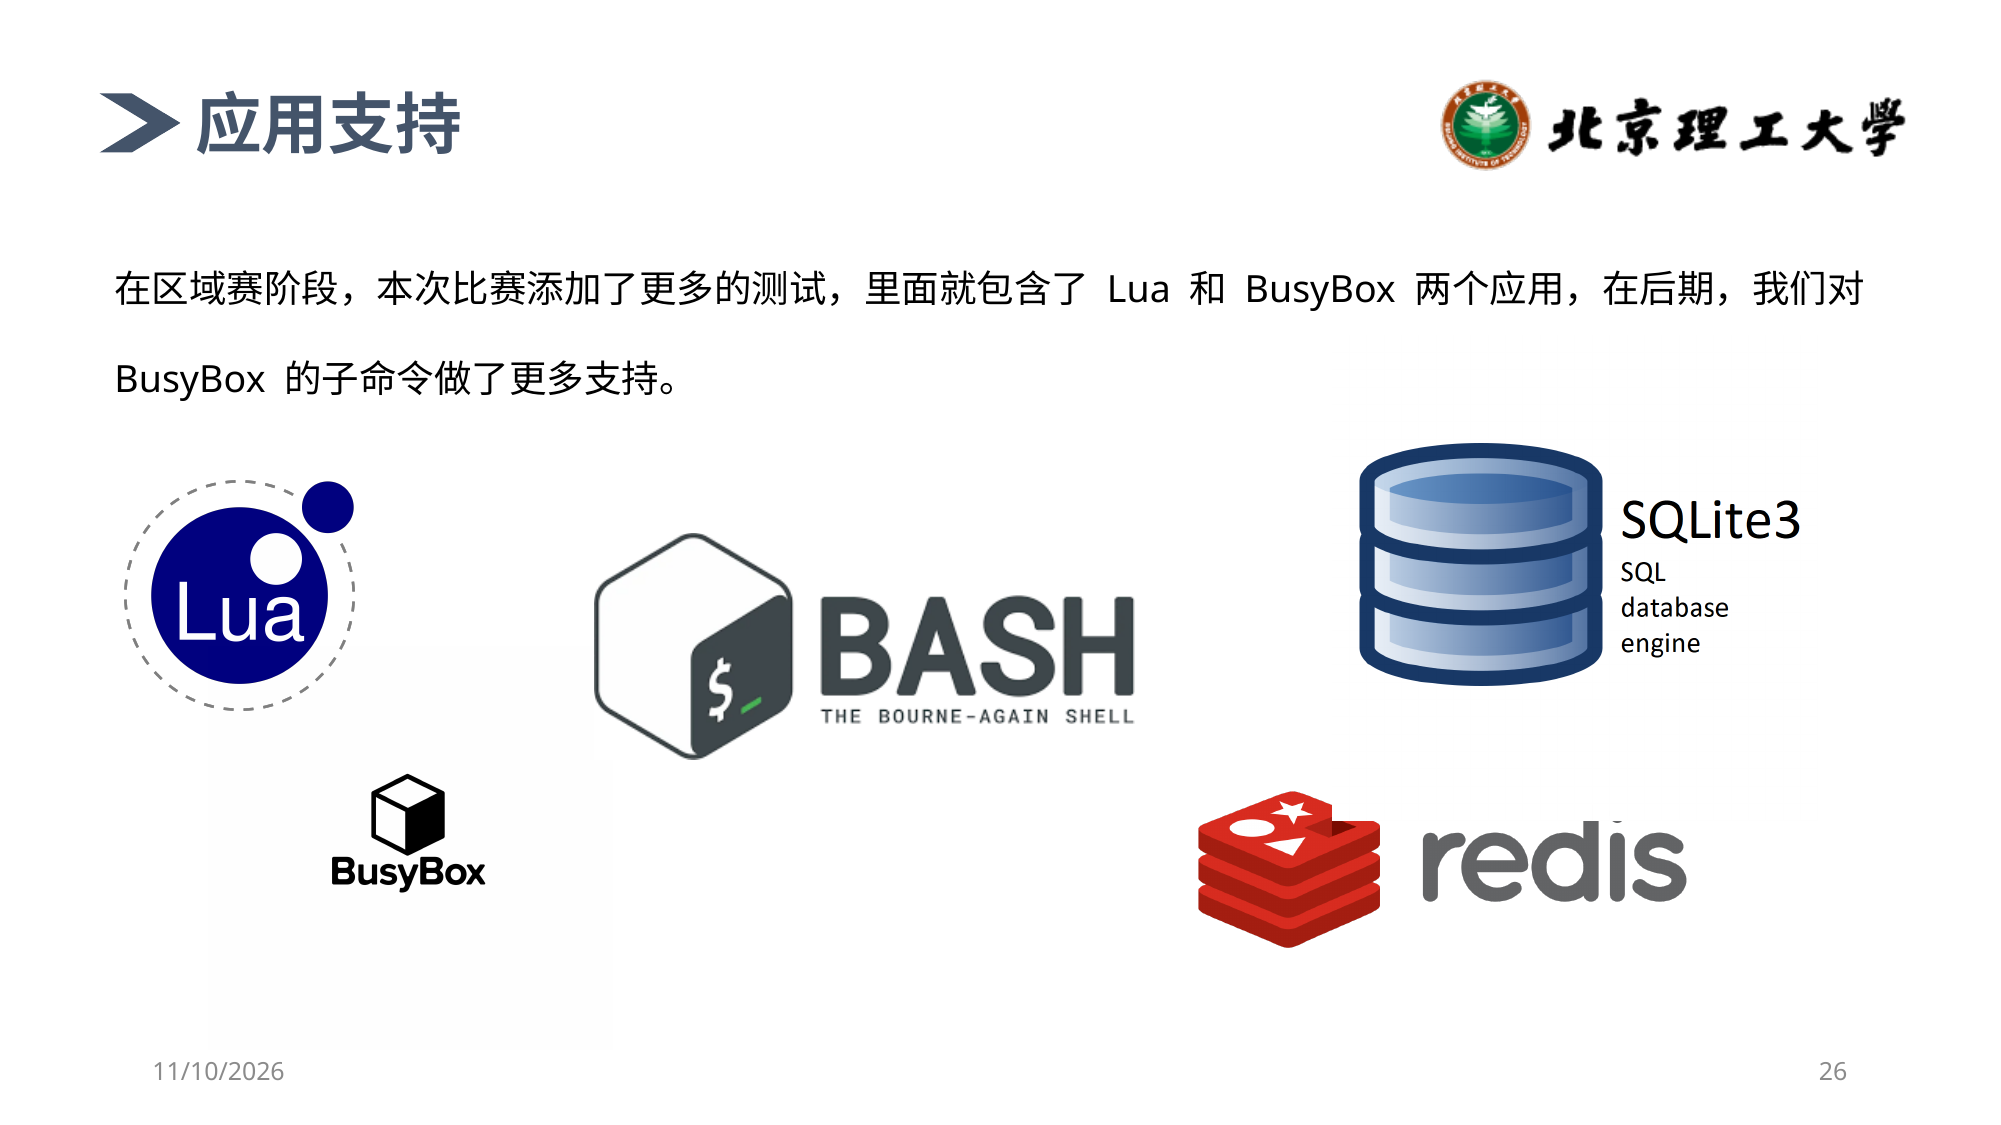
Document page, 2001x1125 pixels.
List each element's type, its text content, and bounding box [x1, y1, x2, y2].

text_box 在区域赛阶段，本次比赛添加了更多的测试，里面就包含了 Lua 和 BusyBox 两个应用，在后期，我们对 BusyBox 的子命令做了更多支持。 [99, 212, 1946, 408]
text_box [99, 74, 681, 171]
picture [1412, 74, 1913, 174]
picture [124, 480, 1135, 1050]
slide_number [137, 1042, 588, 1103]
slide_number 26 [1412, 1042, 1863, 1103]
picture [1193, 335, 1818, 953]
